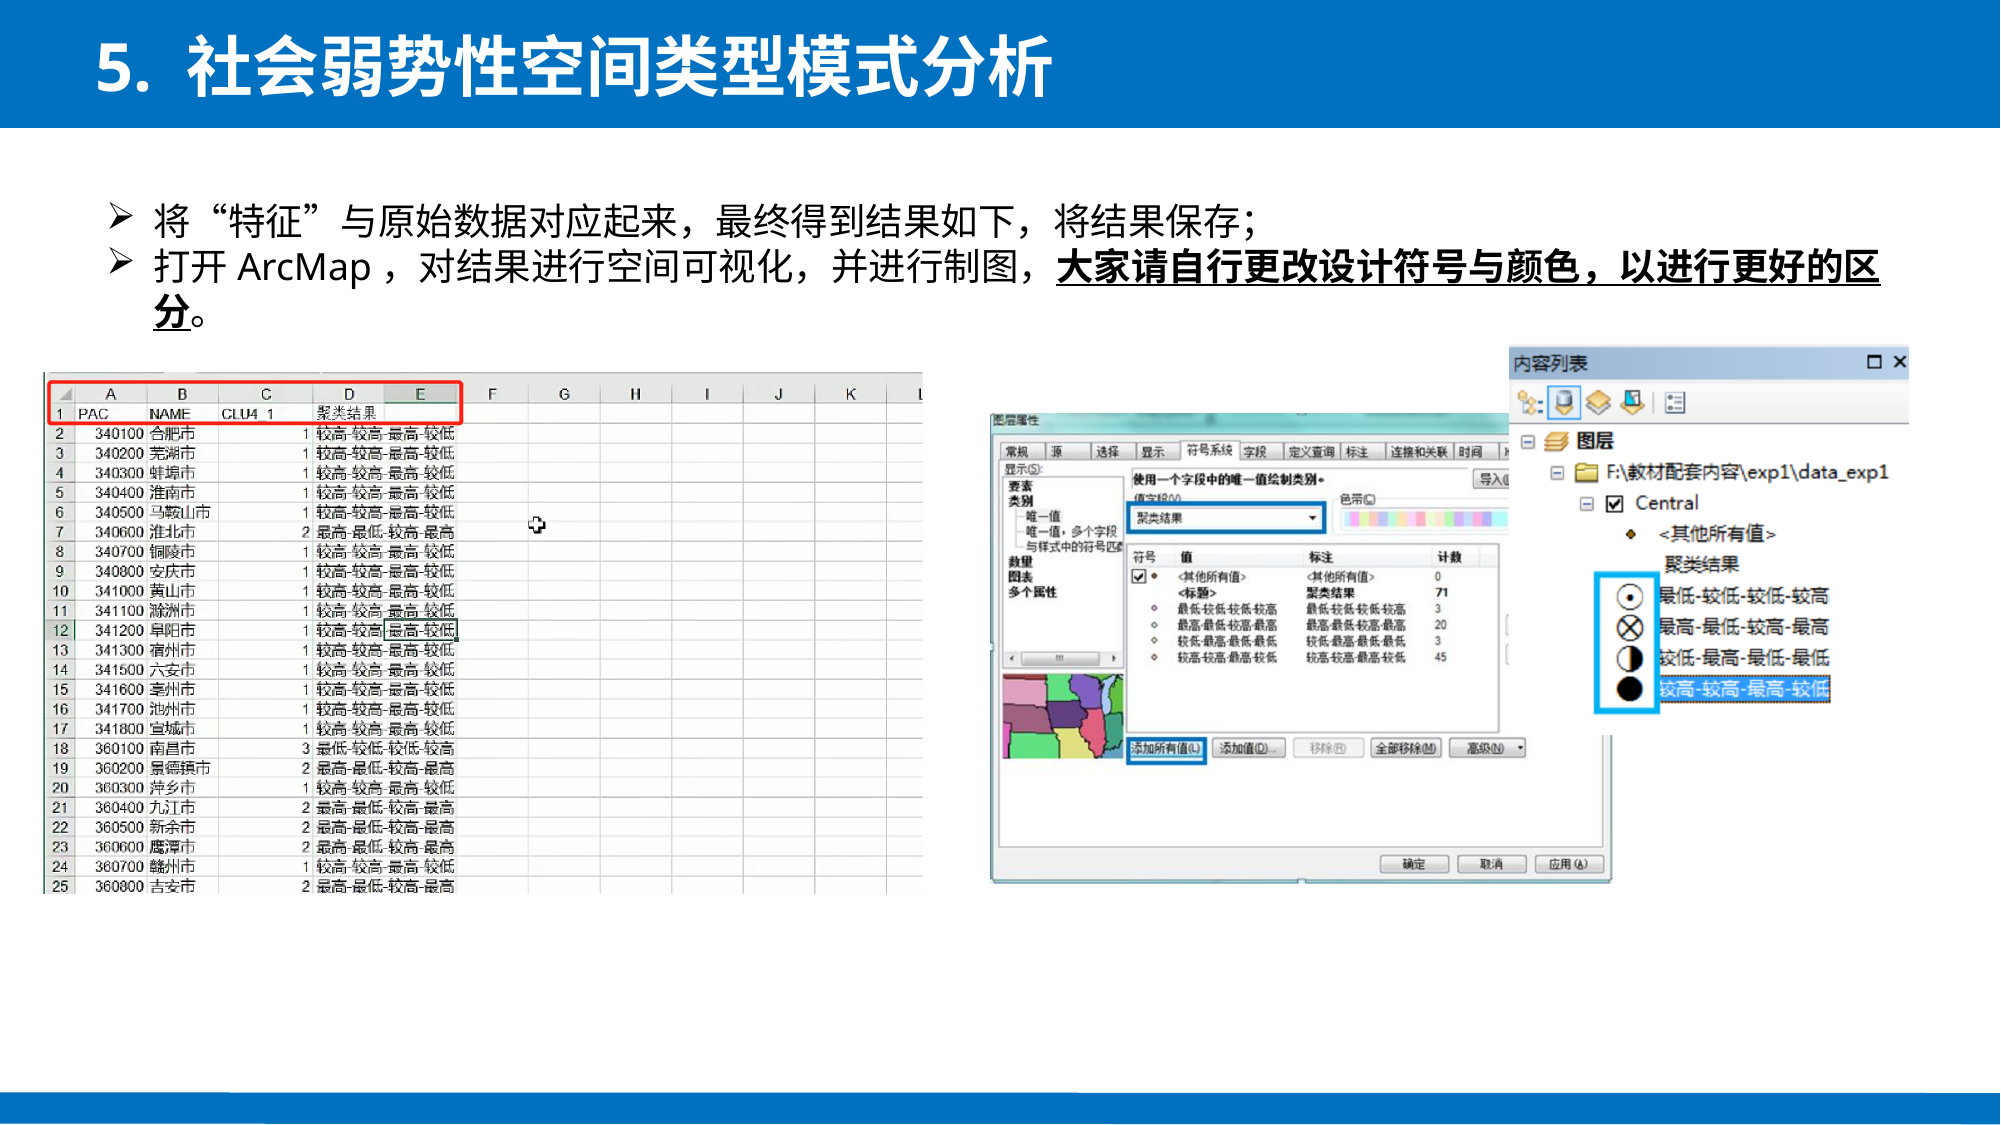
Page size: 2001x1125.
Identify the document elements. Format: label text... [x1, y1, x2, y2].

text_box 将“特征”与原始数据对应起来，最终得到结果如下，将结果保存； 打开ArcMap，对结果进行空间可视化，并进行制图，大家请自行更改设计符号与颜色，以进行更好的区分。 [91, 190, 1917, 341]
picture [42, 372, 923, 894]
picture [979, 338, 1909, 884]
slide_number [1550, 1078, 2000, 1125]
title 5. 社会弱势性空间类型模式分析 [80, 16, 1806, 124]
